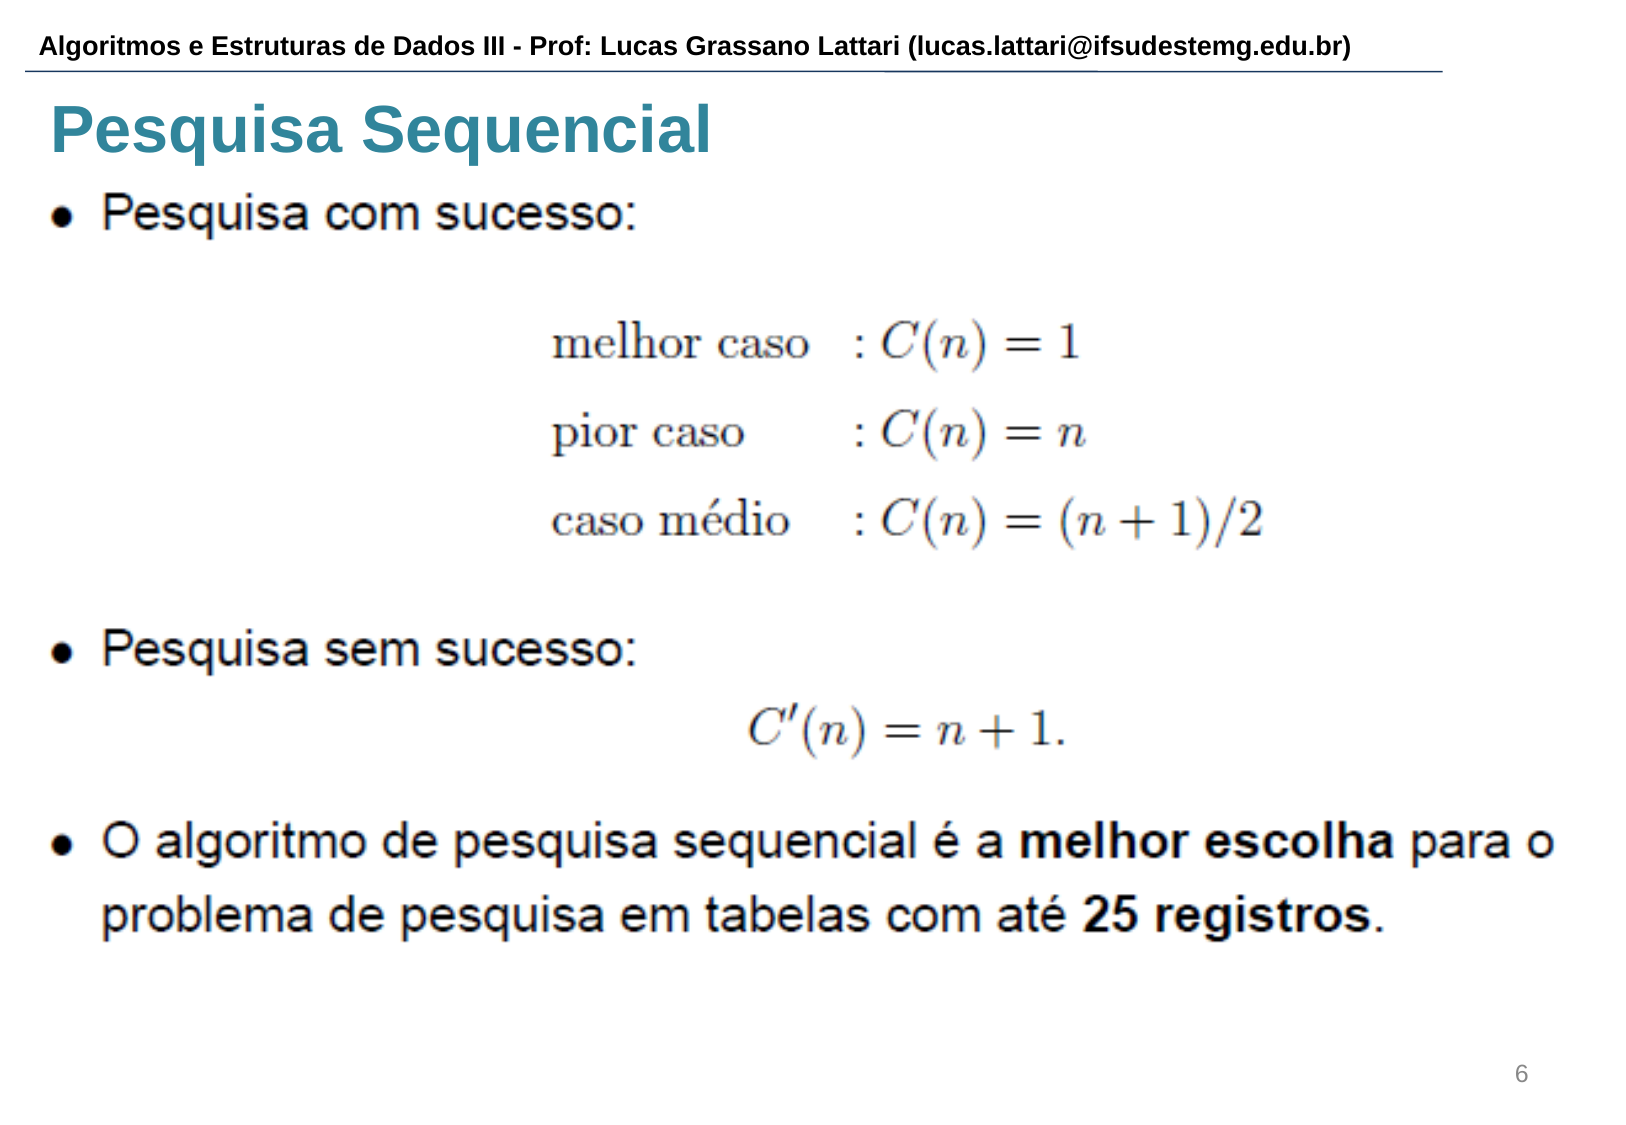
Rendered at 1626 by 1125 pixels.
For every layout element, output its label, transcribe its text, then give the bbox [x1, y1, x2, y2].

title Pesquisa Sequencial [35, 78, 1600, 183]
slide_number ‹#› [1164, 1042, 1544, 1103]
picture [35, 169, 1591, 967]
